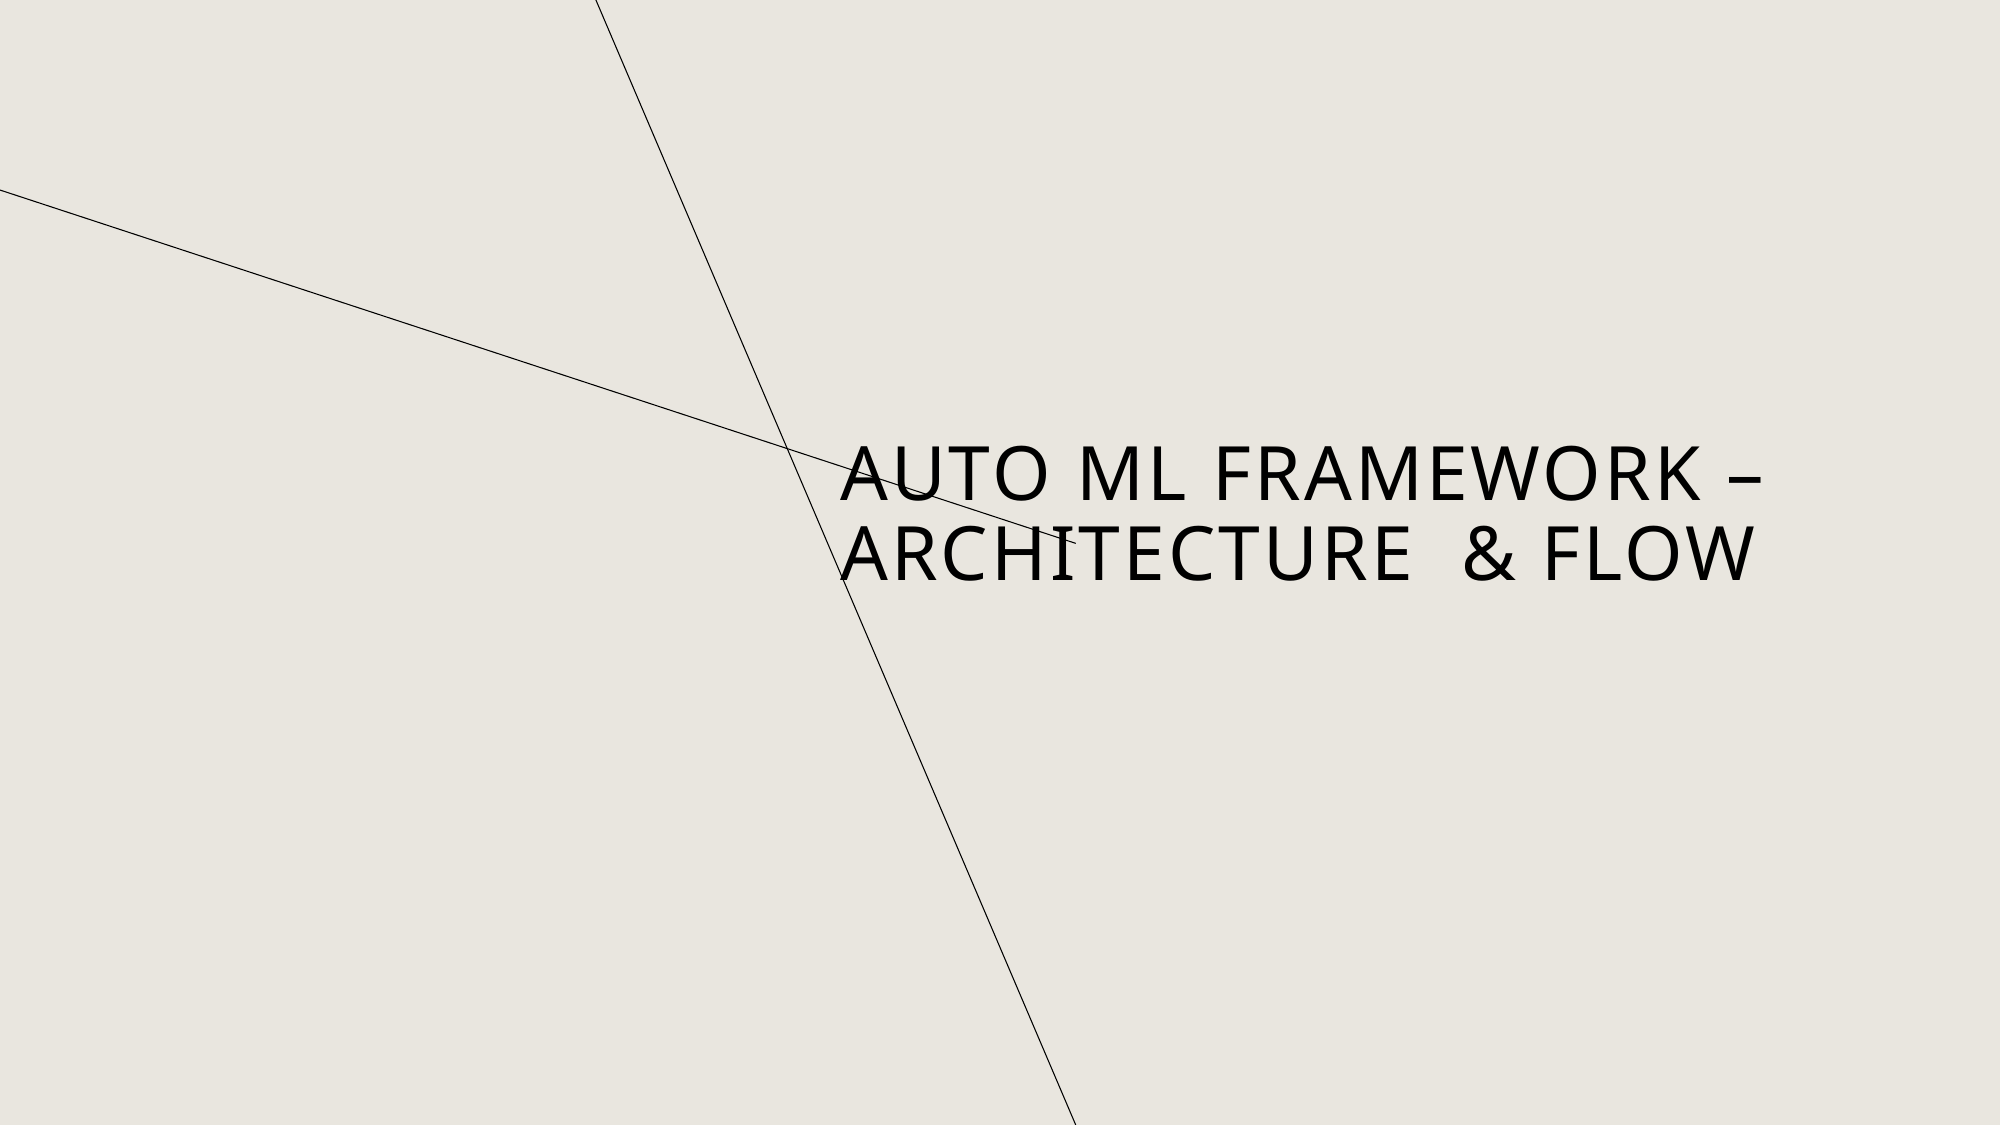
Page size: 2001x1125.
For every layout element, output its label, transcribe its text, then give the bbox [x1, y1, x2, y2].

title Auto ML Framework – Architecture & Flow [825, 365, 2000, 605]
